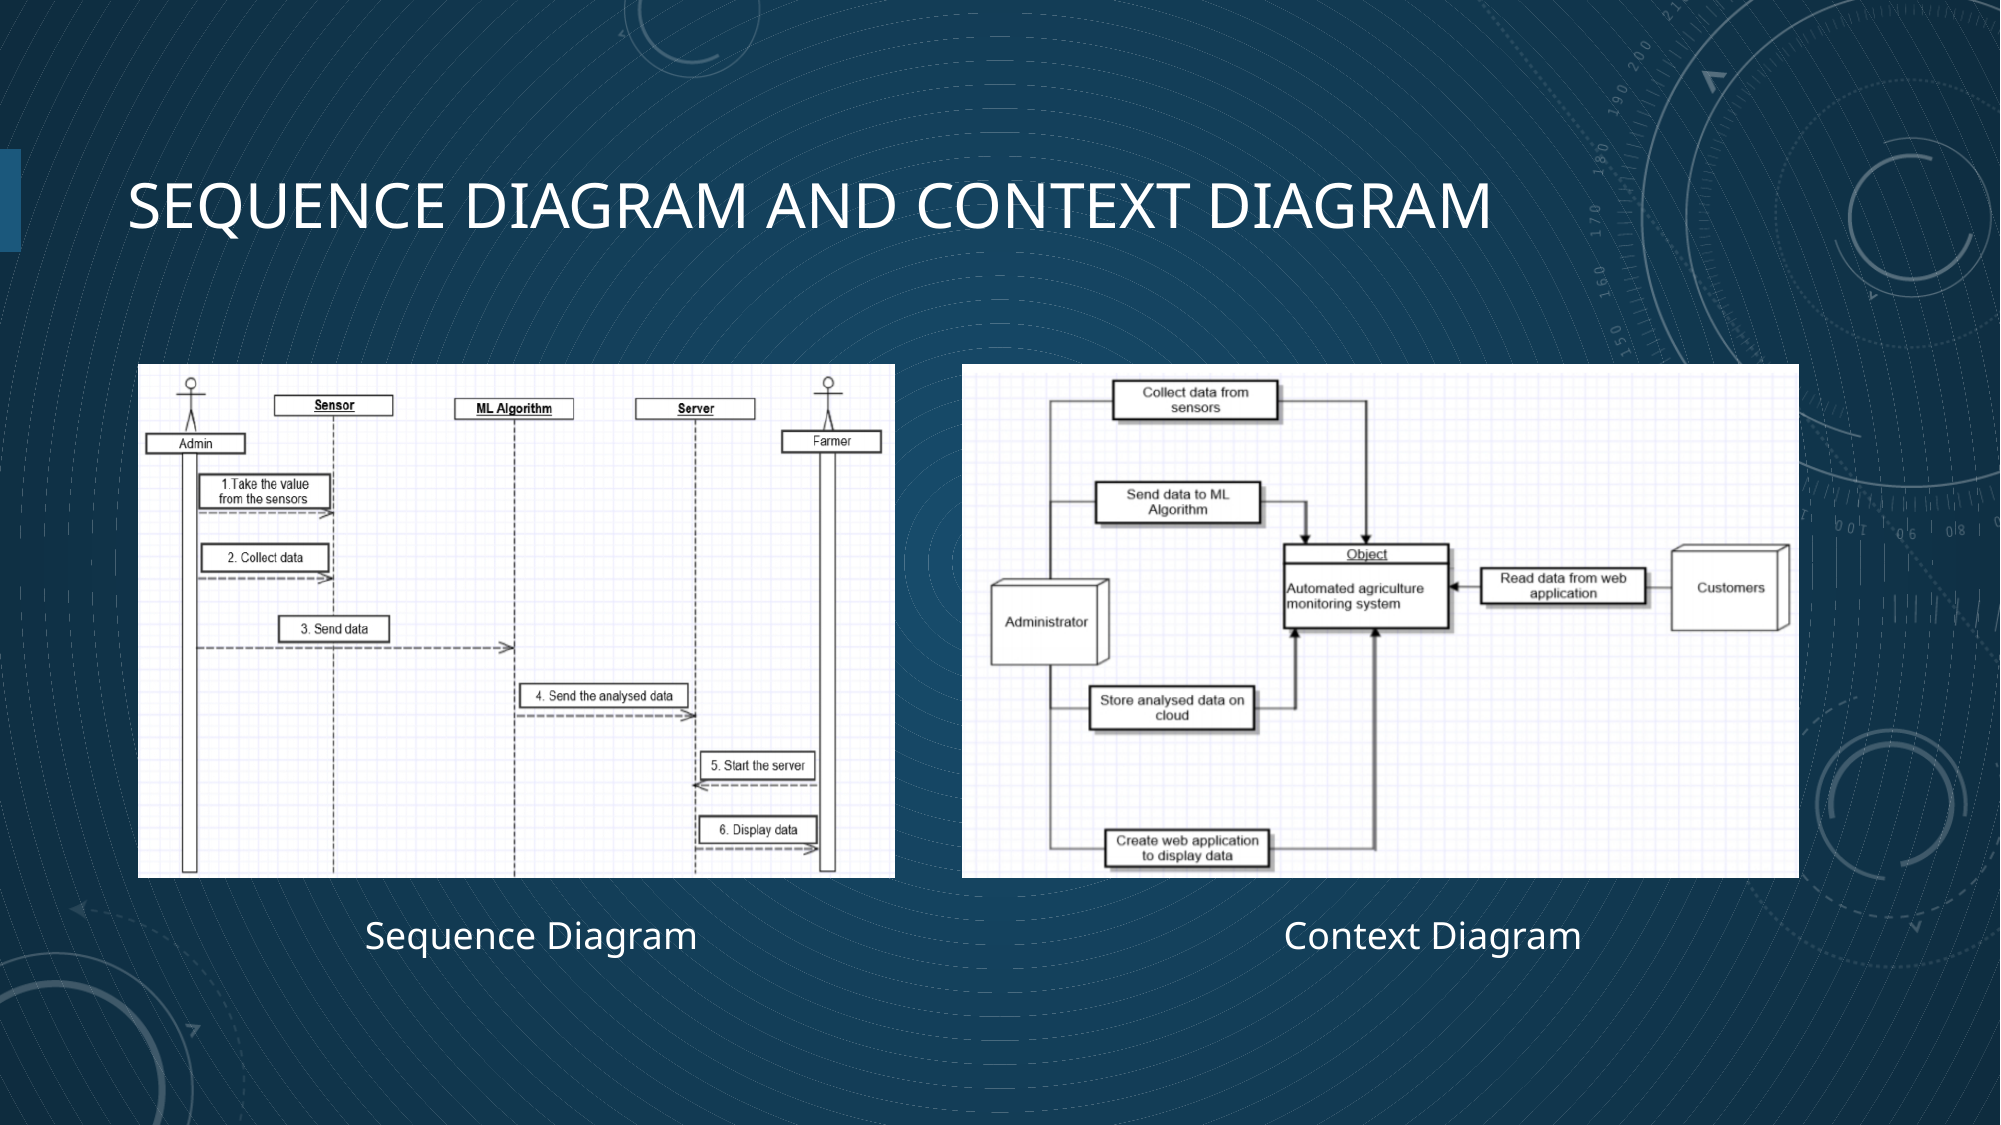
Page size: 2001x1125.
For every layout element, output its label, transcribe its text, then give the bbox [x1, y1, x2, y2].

text_box Context Diagram [1268, 904, 1799, 965]
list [138, 363, 895, 878]
title Sequence Diagram and context diagram [112, 99, 1891, 307]
picture [0, 0, 2000, 1125]
text_box Sequence Diagram [349, 904, 758, 965]
